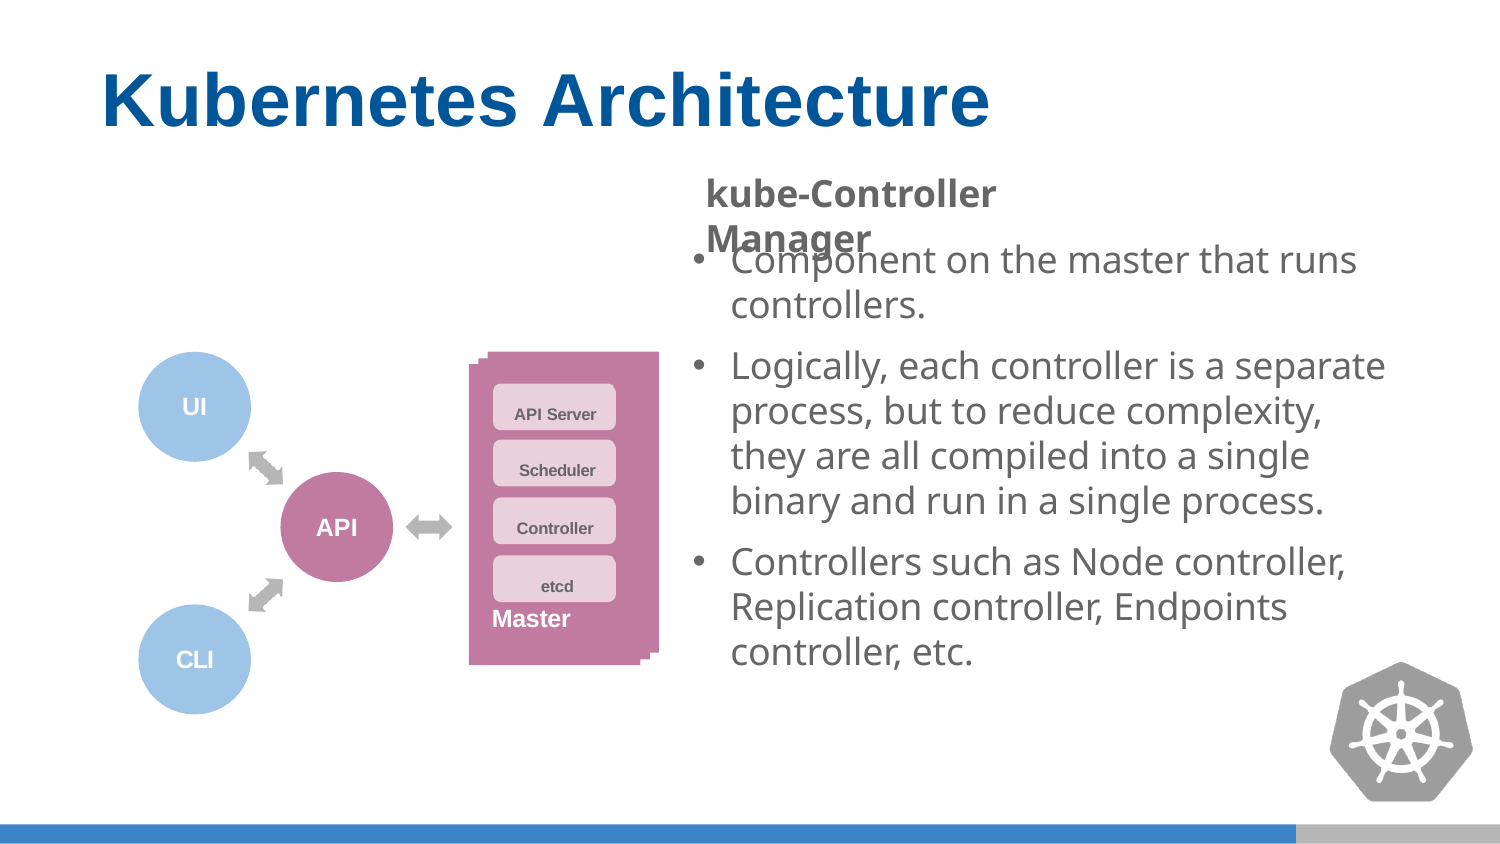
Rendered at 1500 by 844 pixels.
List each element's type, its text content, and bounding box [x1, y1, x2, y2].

text_box API Server Scheduler Controller etcd Master [468, 364, 641, 633]
text_box [1325, 655, 1477, 808]
text_box Component on the master that runs controllers. Logically, each controller is a separate process, but to reduce complexity, they are all compiled into a single binary and run in a single process. Controllers such as Node controller, Replication controller, Endpoints controller, etc. [690, 233, 1388, 673]
text_box CLI [173, 641, 216, 674]
text_box [288, 471, 394, 583]
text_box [248, 451, 284, 612]
text_box [405, 514, 453, 541]
text_box [478, 358, 650, 660]
text_box [487, 351, 659, 653]
text_box [138, 351, 252, 462]
text_box kube-Controller Manager [703, 168, 1139, 233]
text_box [468, 633, 641, 666]
title Kubernetes Architecture [99, 48, 993, 192]
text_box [0, 824, 1500, 844]
text_box [138, 604, 252, 715]
text_box API [313, 509, 360, 542]
text_box UI [179, 388, 210, 421]
